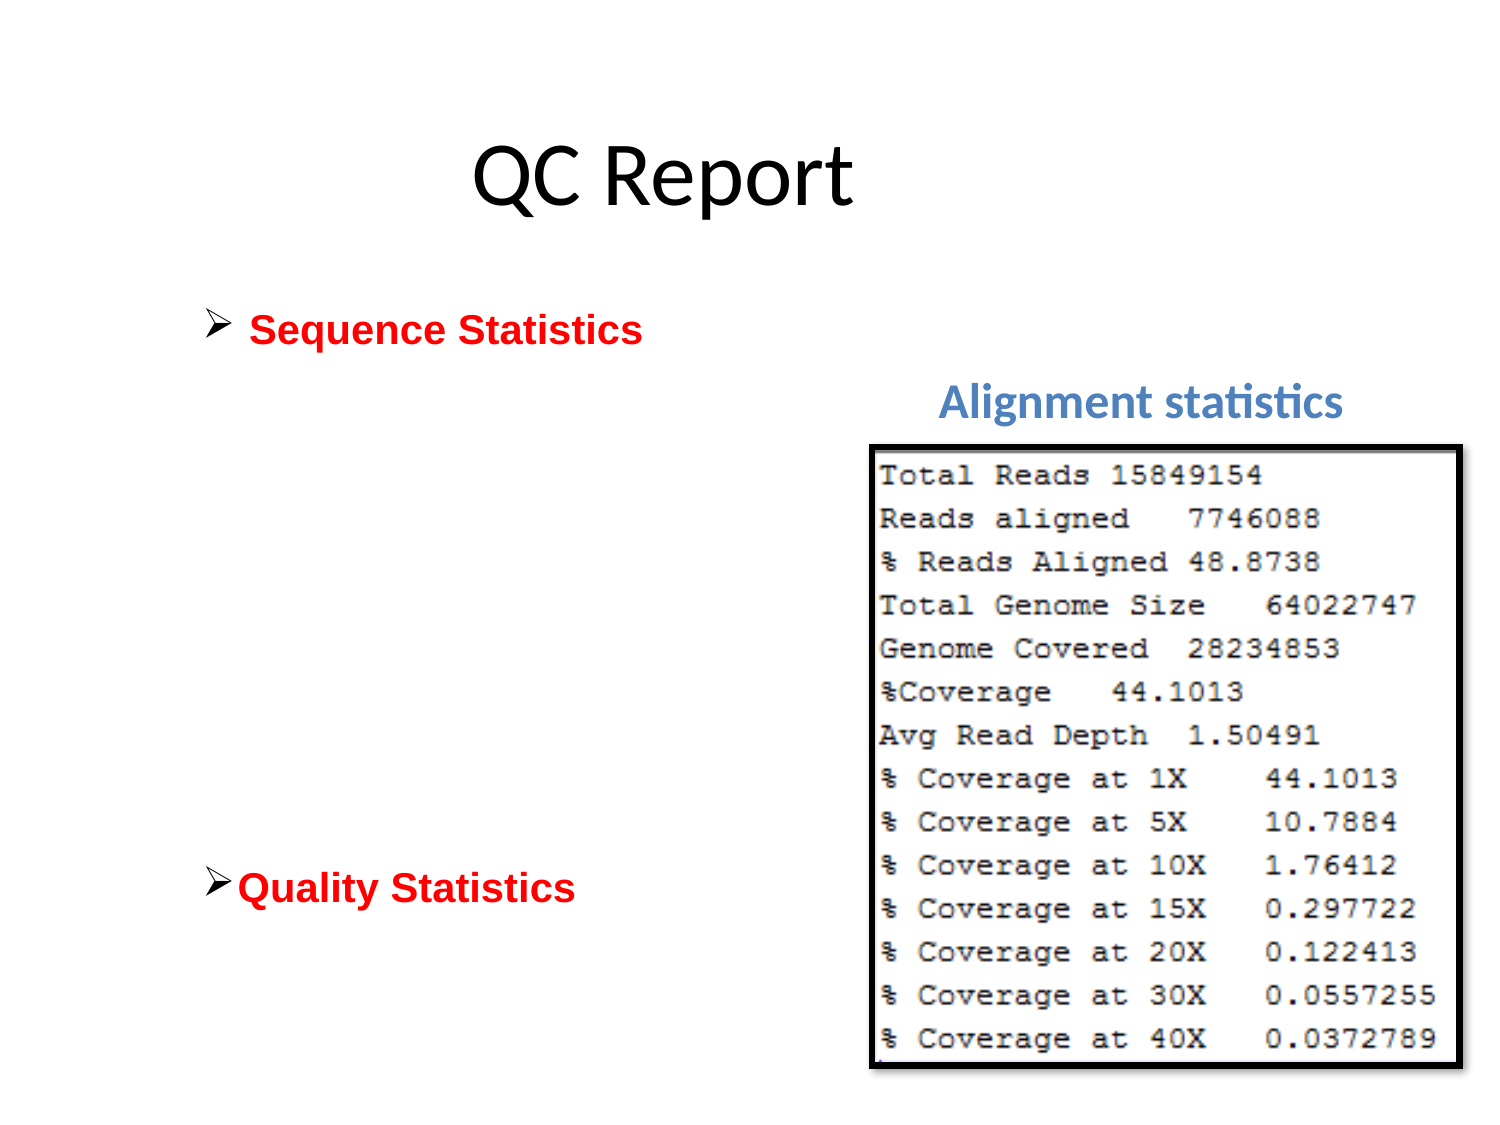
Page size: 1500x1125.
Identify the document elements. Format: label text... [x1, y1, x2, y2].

picture [874, 449, 1457, 1063]
text_box Alignment statistics [923, 249, 1500, 438]
title QC Report [87, 74, 1241, 263]
text_box Sequence Statistics Total No. of Sequences 6970943 Avg. Sequence Length 54 Max Sequence Length 54 Min Sequence Length 54 Total Sequence Length 376430922 Total N bases 14254521 % N bases 3.78676 No of Sequences with Ns 278635 % Sequences with Ns 3.99709 Quality Statistics Total HQ bases 334195496 %HQ bases 88.78 Total HQ reads 6350256 %HQ reads 91.0961 [187, 299, 1213, 1105]
